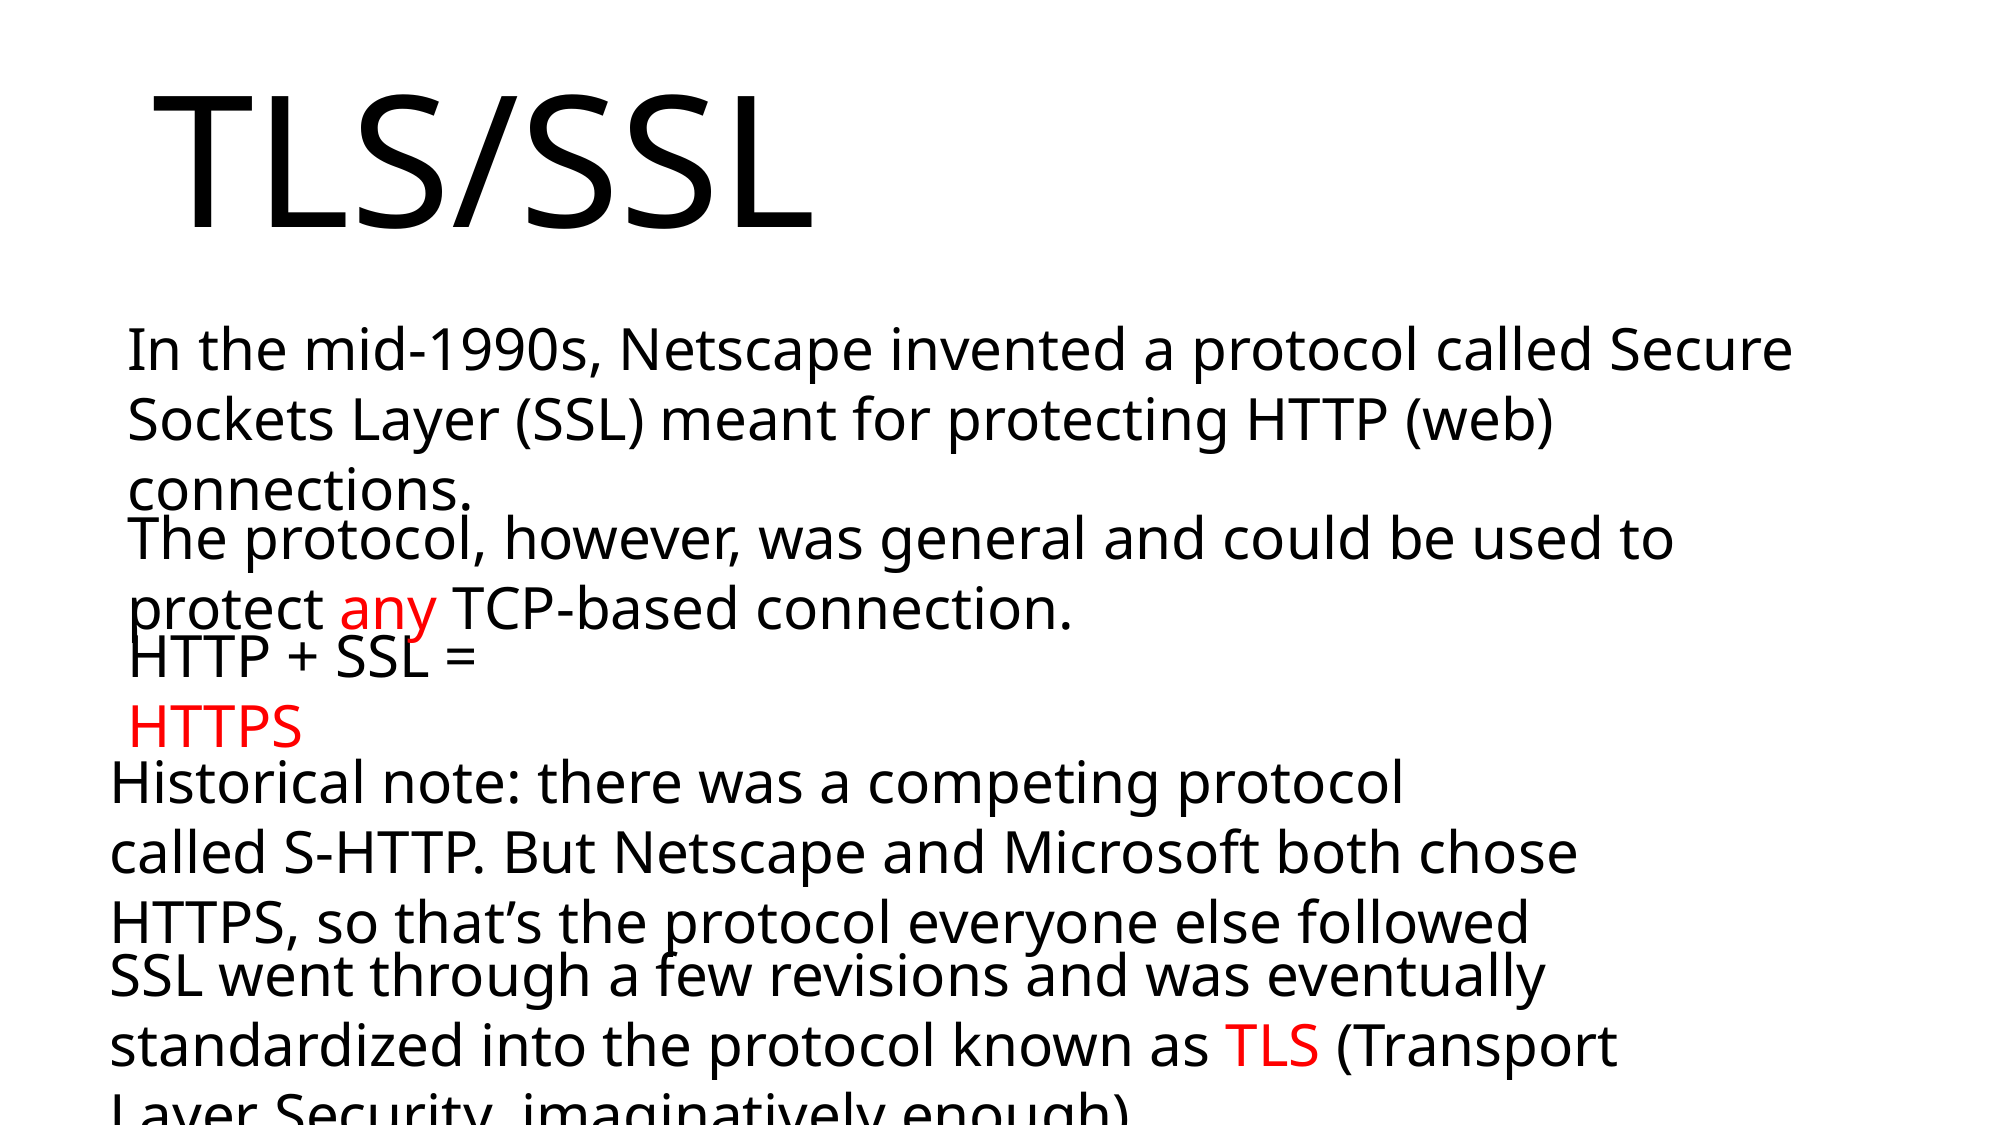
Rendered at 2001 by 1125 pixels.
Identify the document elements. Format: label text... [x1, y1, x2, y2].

text_box Historical note: there was a competing protocol called S-HTTP. But Netscape and Microsoft both chose HTTPS, so that’s the protocol everyone else followed [94, 737, 1595, 963]
text_box HTTP + SSL = HTTPS [112, 649, 607, 737]
text_box The protocol, however, was general and could be used to protect any TCP-based connection. [112, 493, 1778, 649]
text_box In the mid-1990s, Netscape invented a protocol called Secure Sockets Layer (SSL) meant for protecting HTTP (web) connections. [112, 304, 1863, 530]
text_box SSL went through a few revisions and was eventually standardized into the protocol known as TLS (Transport Layer Security, imaginatively enough) [94, 860, 1643, 1125]
title TLS/SSL [137, 59, 1863, 278]
